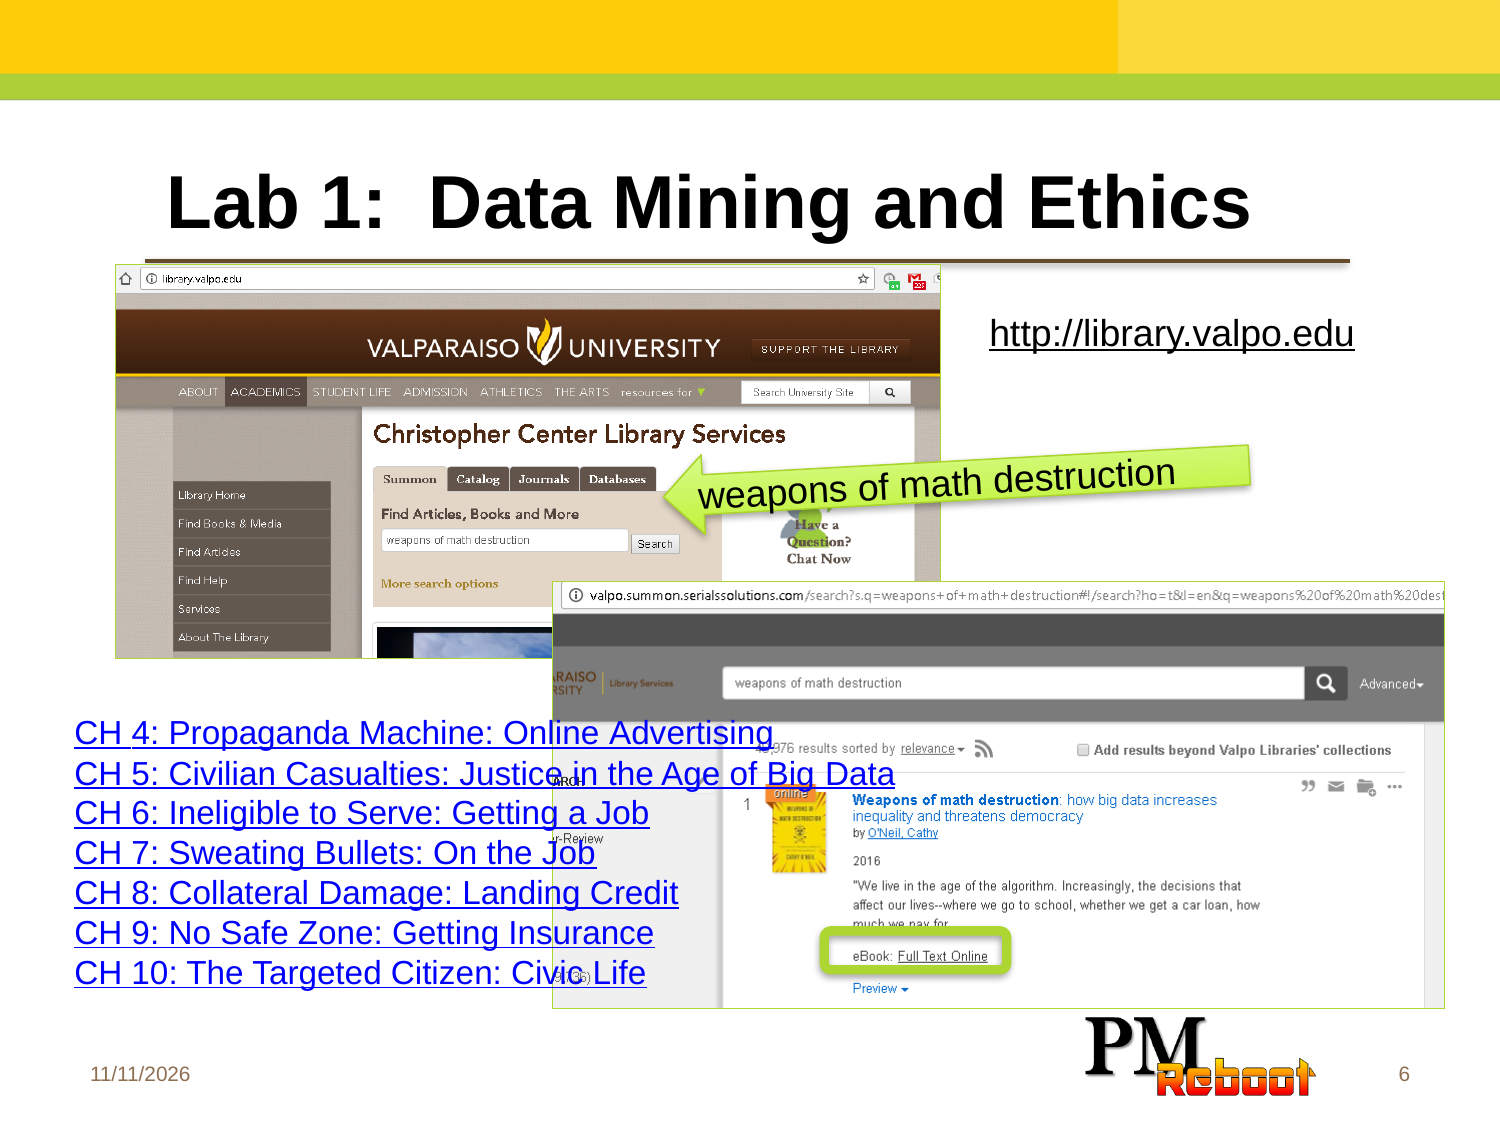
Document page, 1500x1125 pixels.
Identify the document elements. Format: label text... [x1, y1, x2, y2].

text_box weapons of math destruction [946, 444, 1252, 503]
text_box http://library.valpo.edu [974, 301, 1381, 362]
picture [0, 0, 1500, 1125]
text_box CH 4: Propaganda Machine: Online Advertising CH 5: Civilian Casualties: Justice in the Age of Big Data CH 6: Ineligible to Serve: Getting a Job CH 7: Sweating Bullets: On the Job CH 8: Collateral Damage: Landing Credit CH 9: No Safe Zone: Getting Insurance CH 10: The Targeted Citizen: Civic Life [59, 704, 911, 1039]
slide_number 6 [1074, 1042, 1425, 1103]
title Lab 1: Data Mining and Ethics [151, 131, 1425, 265]
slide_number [75, 1042, 425, 1103]
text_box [551, 581, 1445, 1009]
